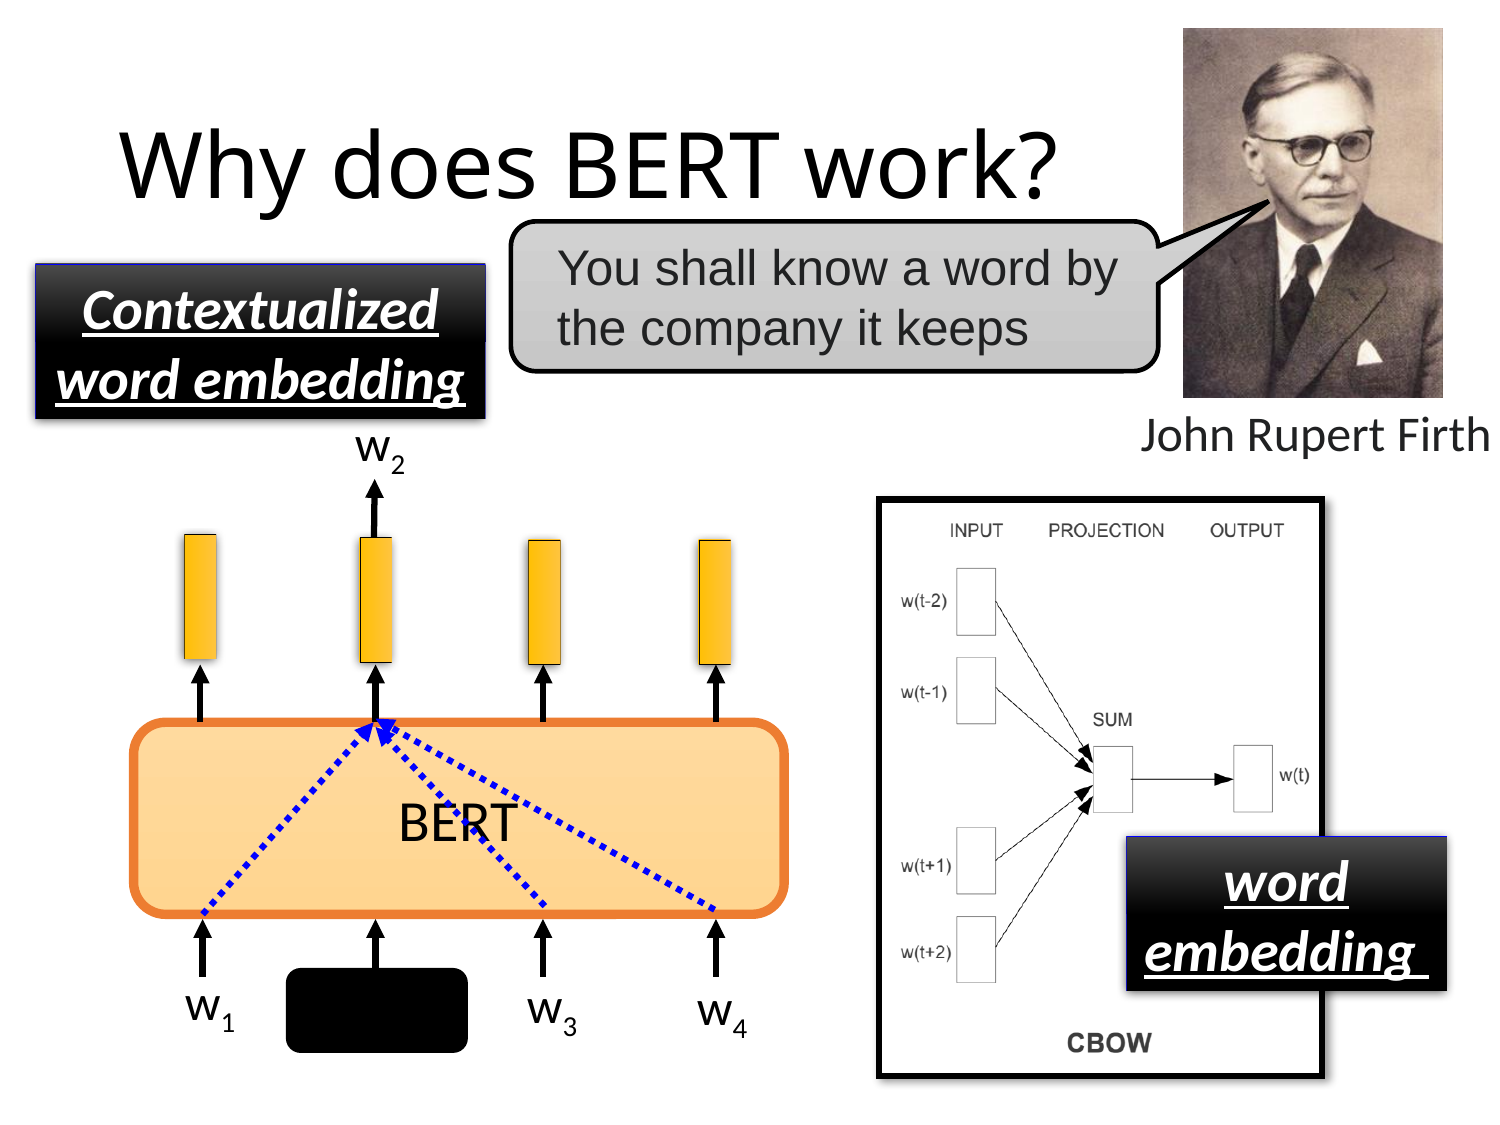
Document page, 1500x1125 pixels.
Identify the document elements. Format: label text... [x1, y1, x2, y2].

picture [882, 502, 1320, 1073]
text_box w3 [466, 966, 639, 1050]
text_box Contextualized word embedding [35, 263, 486, 419]
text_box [375, 718, 715, 910]
text_box [184, 534, 217, 659]
title Why does BERT work? [103, 59, 1183, 278]
text_box BERT [133, 721, 202, 915]
text_box [528, 539, 561, 665]
text_box w1 [124, 962, 295, 1046]
text_box [359, 537, 392, 663]
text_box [510, 221, 1190, 372]
text_box [285, 967, 468, 1053]
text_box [202, 722, 374, 915]
text_box w2 [294, 430, 467, 488]
text_box John Rupert Firth [1125, 394, 1500, 470]
picture [1183, 28, 1443, 398]
text_box [698, 539, 731, 665]
text_box w4 [636, 968, 809, 1052]
text_box BERT [374, 721, 785, 915]
text_box word embedding [1320, 836, 1447, 991]
text_box w2 [376, 962, 468, 974]
text_box w2 [295, 962, 375, 968]
